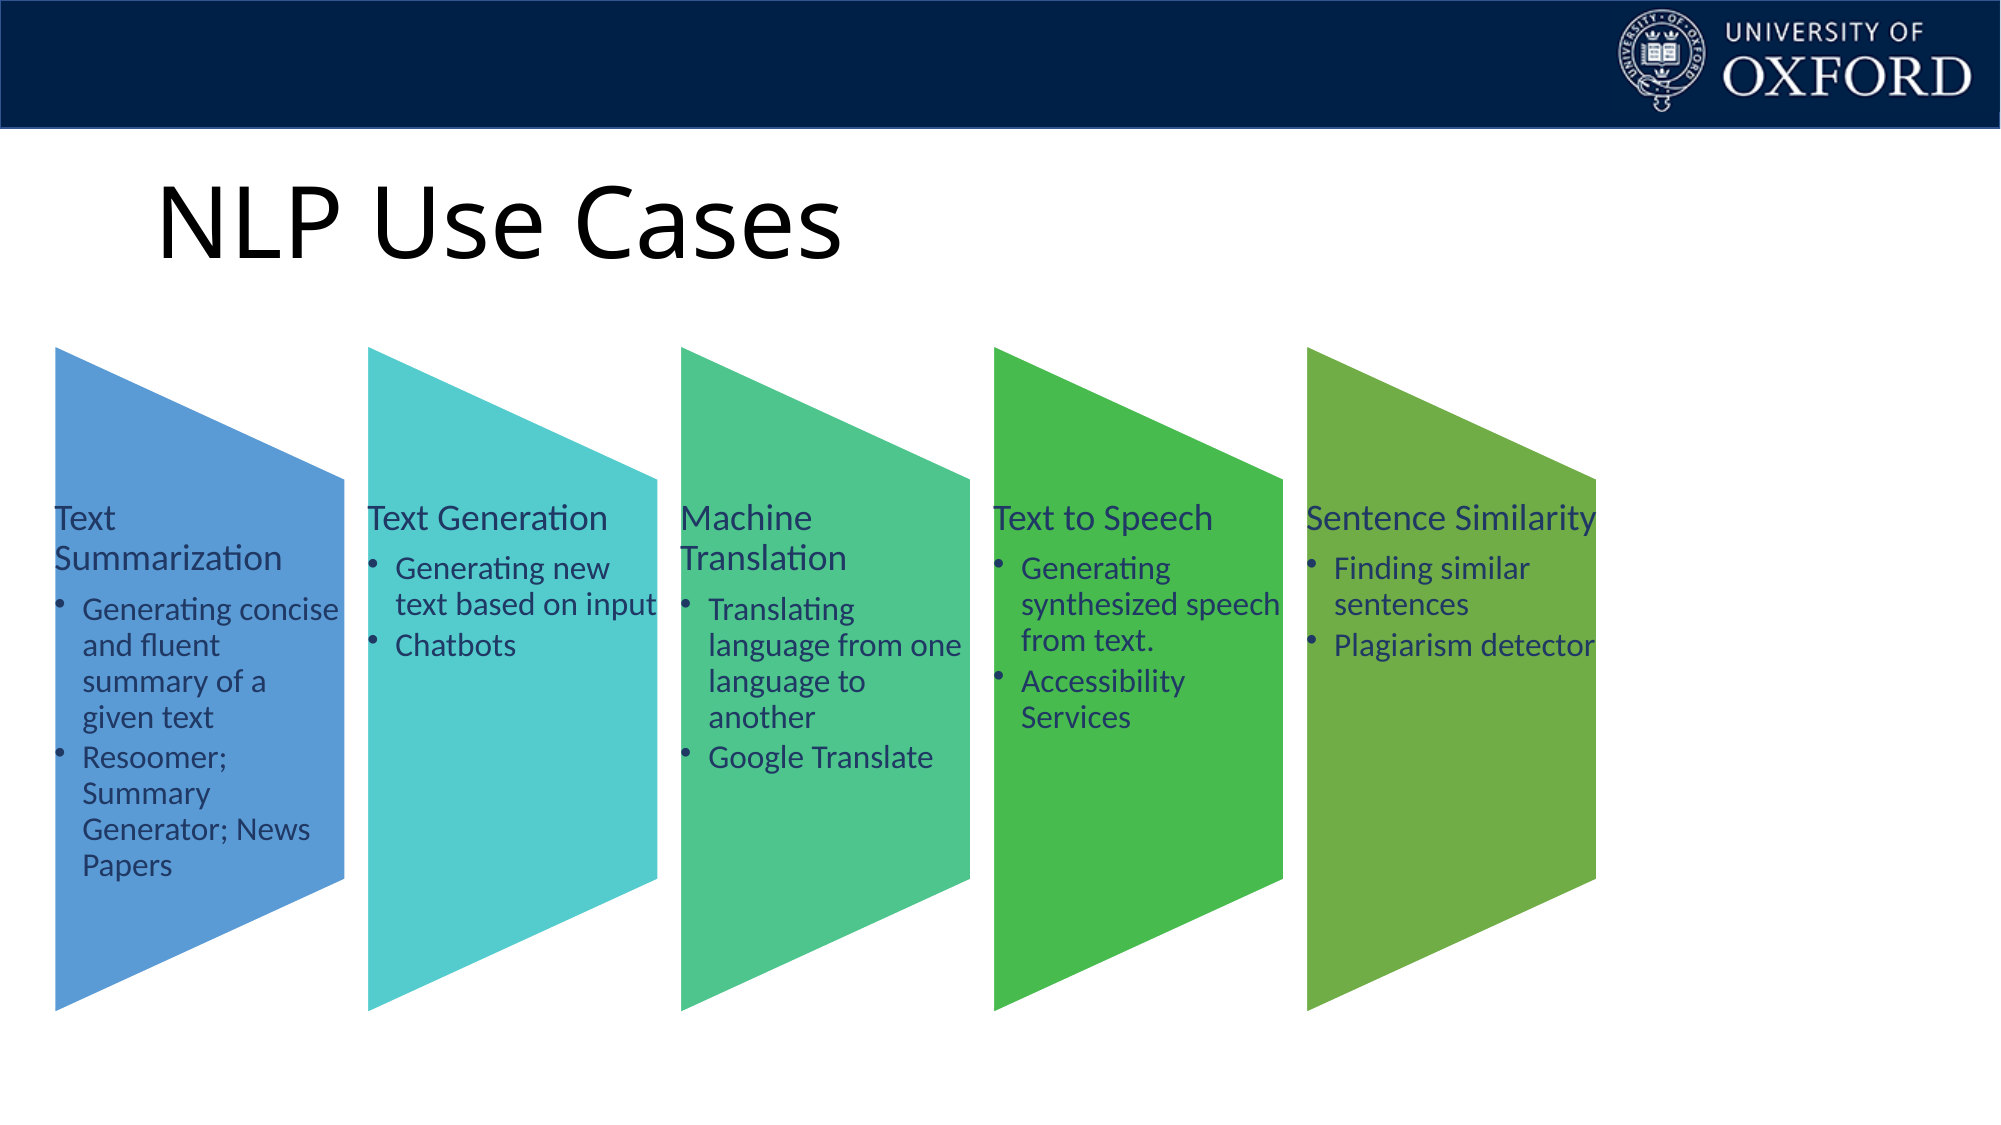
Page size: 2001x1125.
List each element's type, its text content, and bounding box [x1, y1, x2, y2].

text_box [53, 345, 1598, 1013]
title NLP Use Cases [139, 132, 2000, 321]
picture [1613, 1, 2000, 112]
